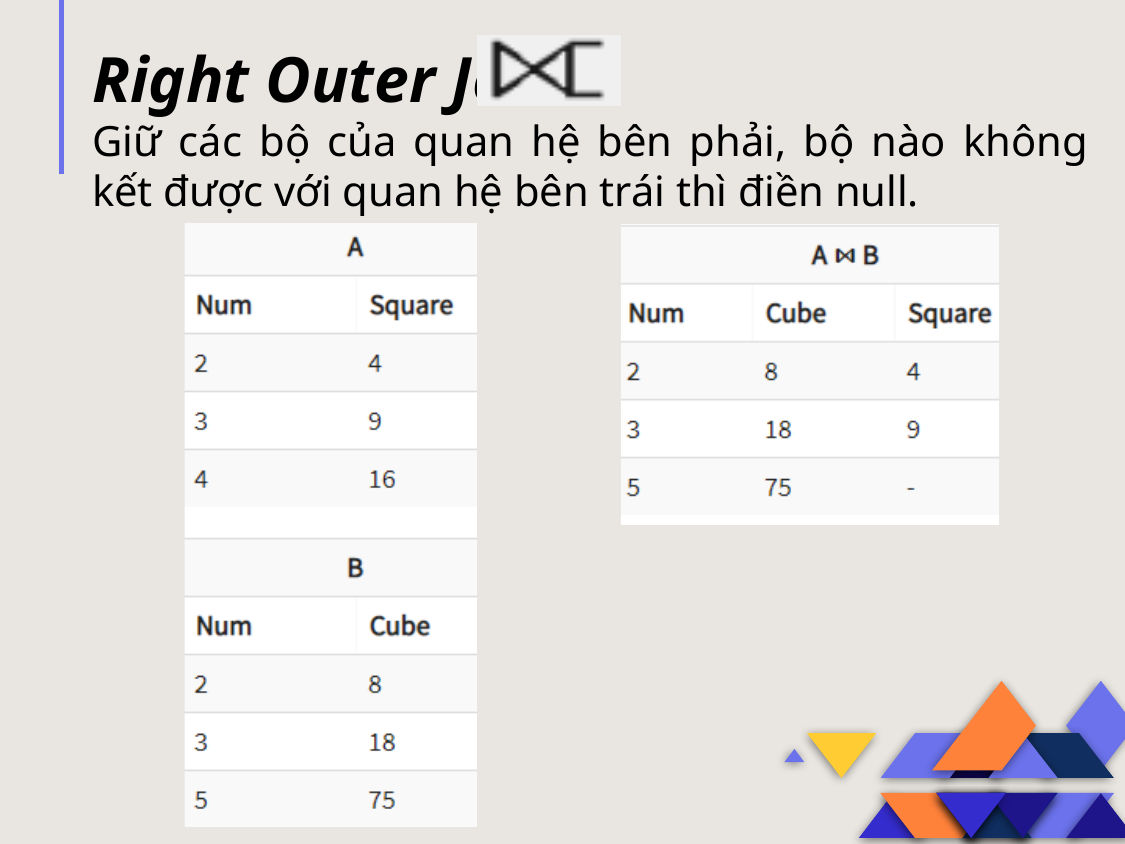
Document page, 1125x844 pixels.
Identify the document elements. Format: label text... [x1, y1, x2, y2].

text_box Right Outer Join: Giữ các bộ của quan hệ bên phải, bộ nào không kết được với quan hệ bên trái thì điền null. [77, 32, 1104, 645]
picture [184, 222, 477, 827]
picture [620, 224, 1000, 525]
picture [476, 34, 622, 106]
